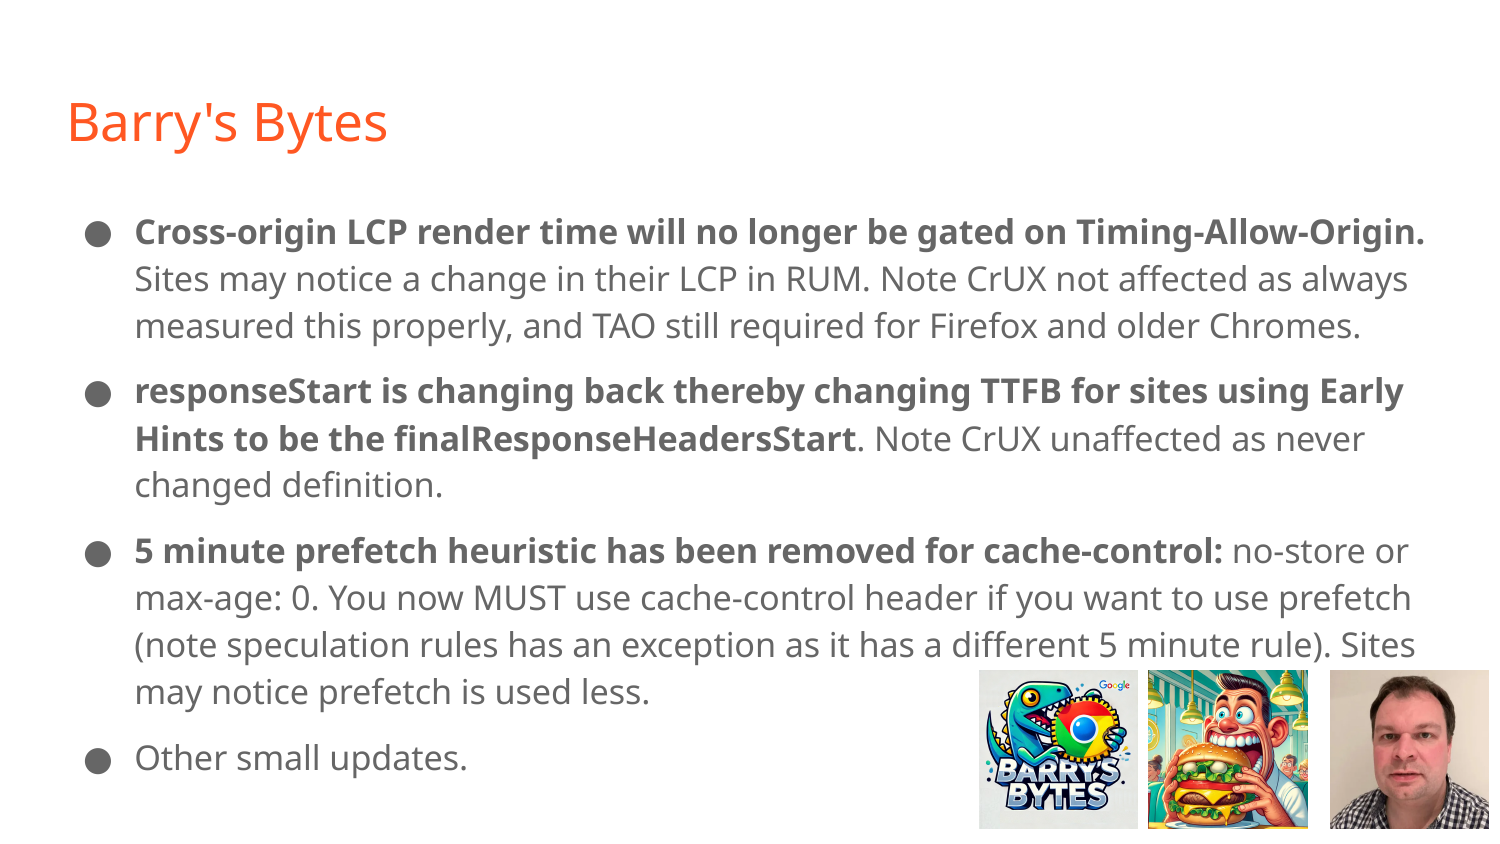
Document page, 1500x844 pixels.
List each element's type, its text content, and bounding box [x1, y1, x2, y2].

picture [979, 670, 1139, 829]
title Barry's Bytes [51, 72, 1449, 167]
picture [1329, 670, 1489, 829]
list Cross-origin LCP render time will no longer be gated on Timing-Allow-Origin. Sites may notice a change in their LCP in RUM. Note CrUX not affected as always measured this properly, and TAO still required for Firefox and older Chromes. responseStart is changing back thereby changing TTFB for sites using Early Hints to be the finalResponseHeadersStart. Note CrUX unaffected as never changed definition. 5 minute prefetch heuristic has been removed for cache-control: no-store or max-age: 0. You now MUST use cache-control header if you want to use prefetch (note speculation rules has an exception as it has a different 5 minute rule). Sites may notice prefetch is used less. Other small updates. [51, 189, 1449, 844]
picture [1148, 670, 1308, 829]
